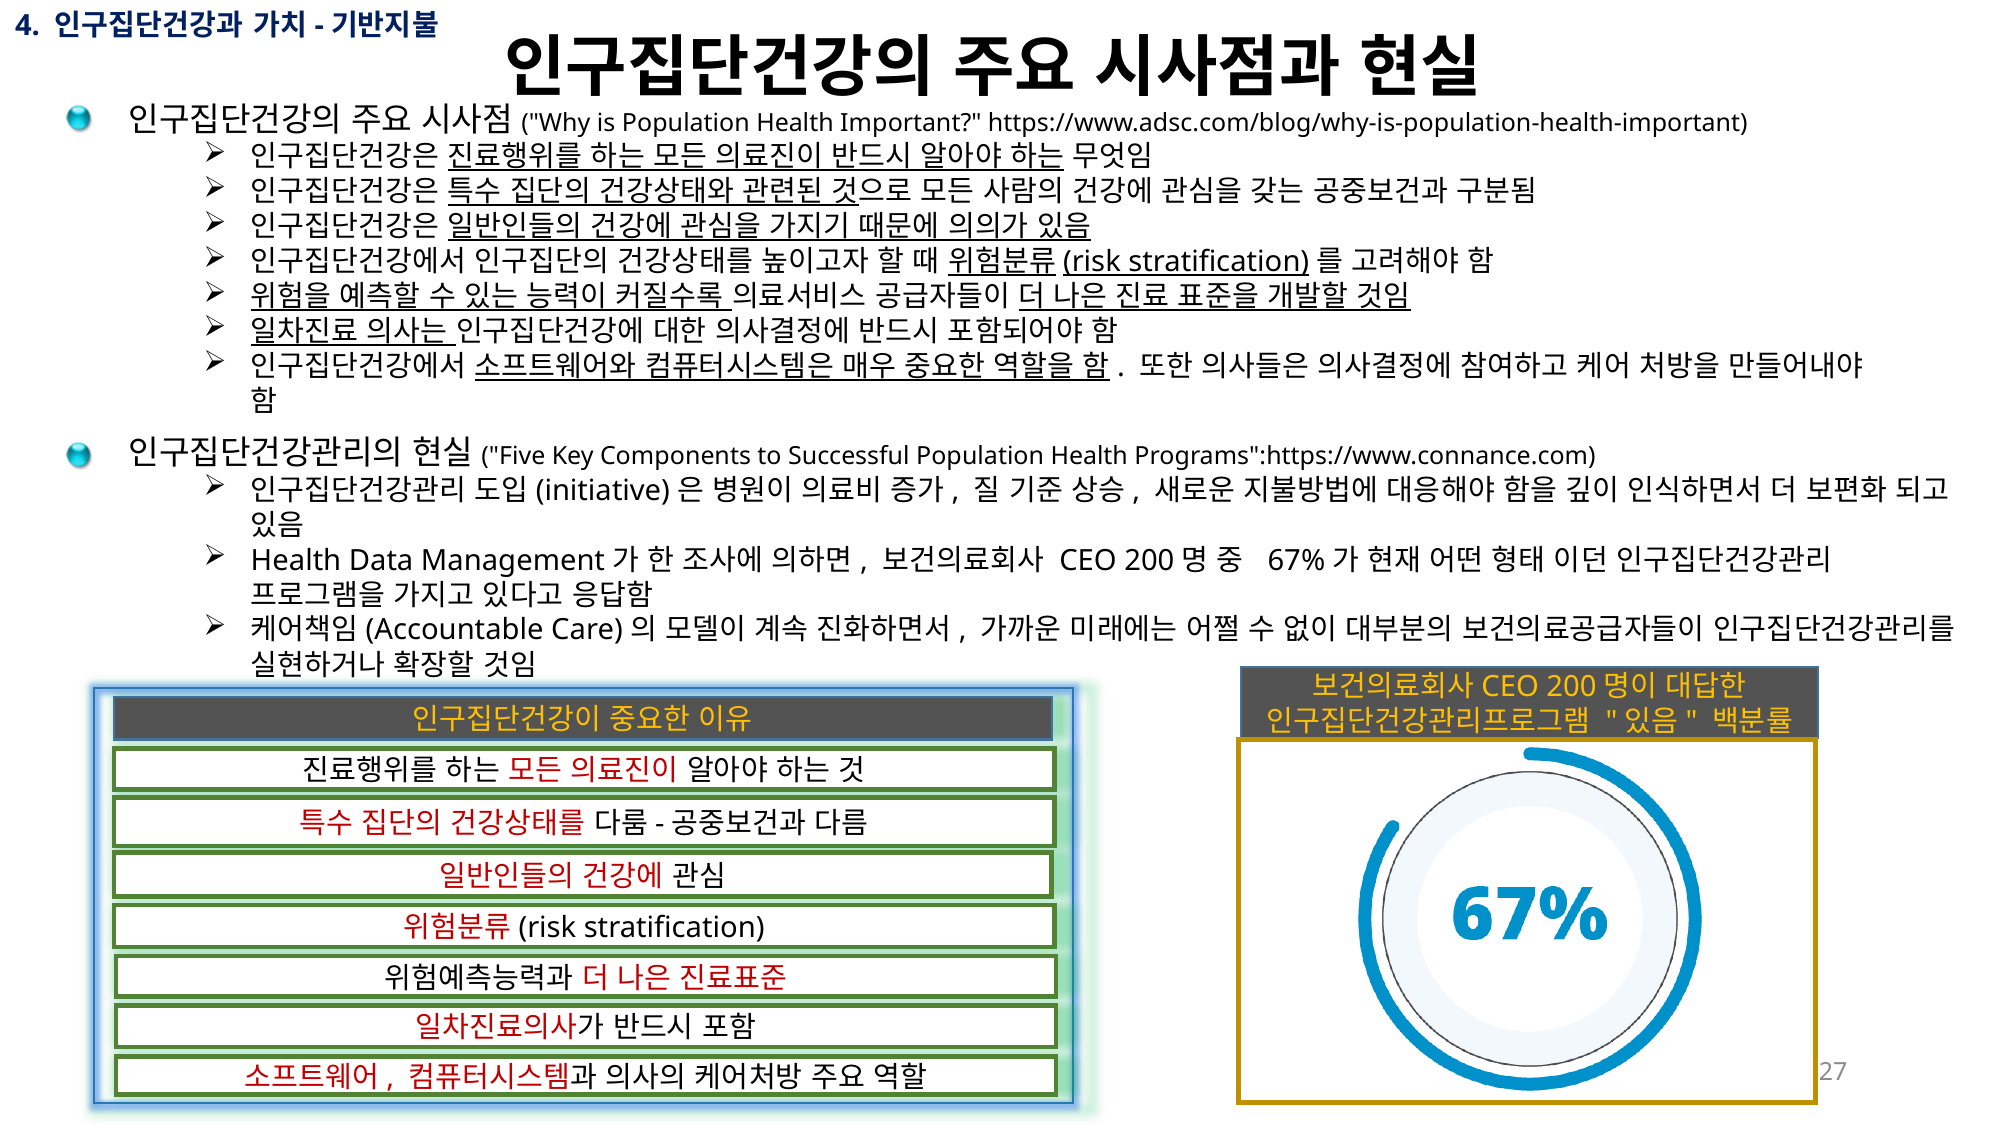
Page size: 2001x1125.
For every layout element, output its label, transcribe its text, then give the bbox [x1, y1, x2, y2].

text_box 인구집단건강의 주요 시사점("Why is Population Health Important?" https://www.adsc.com/blog/why-is-population-health-important) 인구집단건강은 진료행위를 하는 모든 의료진이 반드시 알아야 하는 무엇임 인구집단건강은 특수 집단의 건강상태와 관련된 것으로 모든 사람의 건강에 관심을 갖는 공중보건과 구분됨 인구집단건강은 일반인들의 건강에 관심을 가지기 때문에 의의가 있음 인구집단건강에서 인구집단의 건강상태를 높이고자 할 때 위험분류(risk stratification)를 고려해야 함 위험을 예측할 수 있는 능력이 커질수록 의료서비스 공급자들이 더 나은 진료 표준을 개발할 것임 일차진료 의사는 인구집단건강에 대한 의사결정에 반드시 포함되어야 함 인구집단건강에서 소프트웨어와 컴퓨터시스템은 매우 중요한 역할을 함. 또한 의사들은 의사결정에 참여하고 케어 처방을 만들어내야 함 [113, 95, 1895, 420]
title 인구집단건강의 주요 시사점과 현실 [193, 36, 1795, 101]
picture [66, 441, 94, 471]
picture [66, 104, 94, 134]
text_box [1237, 738, 1816, 1104]
footer 4. 인구집단건강과 가치-기반지불 [0, 5, 584, 43]
text_box 보건의료회사CEO 200명이 대답한 인구집단건강관리프로그램 "있음" 백분률 [1240, 666, 1819, 739]
picture [1353, 742, 1706, 1095]
text_box 인구집단건강관리의 현실("Five Key Components to Successful Population Health Programs":https://www.connance.com) 인구집단건강관리 도입(initiative)은 병원이 의료비 증가, 질 기준 상승, 새로운 지불방법에 대응해야 함을 깊이 인식하면서 더 보편화 되고 있음 Health Data Management가 한 조사에 의하면, 보건의료회사 CEO 200명 중 67%가 현재 어떤 형태 이던 인구집단건강관리 프로그램을 가지고 있다고 응답함 케어책임(Accountable Care)의 모델이 계속 진화하면서, 가까운 미래에는 어쩔 수 없이 대부분의 보건의료공급자들이 인구집단건강관리를 실현하거나 확장할 것임 [113, 423, 1987, 689]
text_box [93, 687, 1073, 1103]
slide_number 27 [1816, 1042, 1863, 1103]
